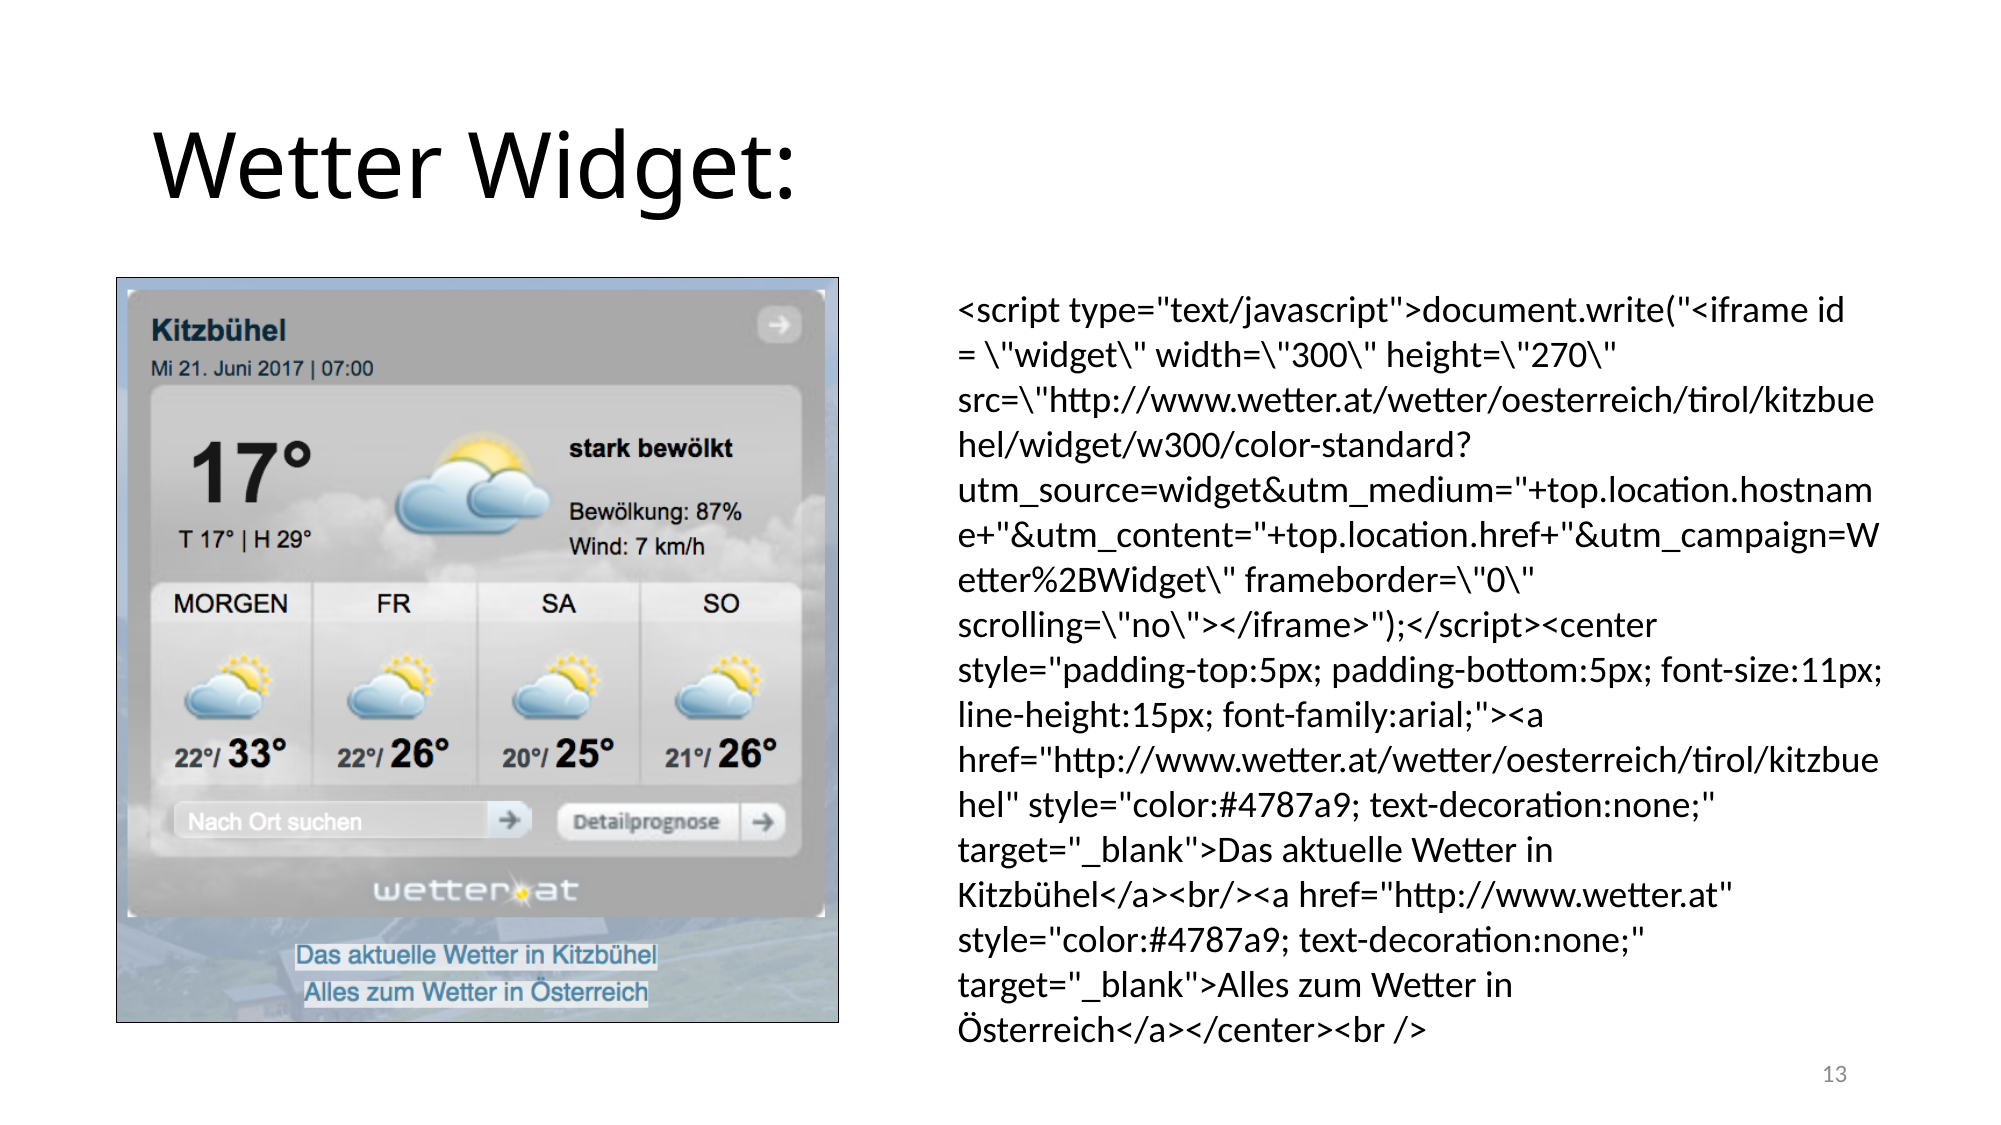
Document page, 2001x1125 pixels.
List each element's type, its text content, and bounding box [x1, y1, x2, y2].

picture [116, 277, 839, 1023]
title Wetter Widget: [137, 59, 1863, 278]
slide_number 13 [1412, 1042, 1863, 1103]
text_box <script type="text/javascript">document.write("<iframe id = \"widget\" width=\"300\" height=\"270\" src=\"http://www.wetter.at/wetter/oesterreich/tirol/kitzbuehel/widget/w300/color-standard?utm_source=widget&utm_medium="+top.location.hostname+"&utm_content="+top.location.href+"&utm_campaign=Wetter%2BWidget\" frameborder=\"0\" scrolling=\"no\"></iframe>");</script><center style="padding-top:5px; padding-bottom:5px; font-size:11px; line-height:15px; font-family:arial;"><a href="http://www.wetter.at/wetter/oesterreich/tirol/kitzbuehel" style="color:#4787a9; text-decoration:none;" target="_blank">Das aktuelle Wetter in Kitzbühel</a><br/><a href="http://www.wetter.at" style="color:#4787a9; text-decoration:none;" target="_blank">Alles zum Wetter in Österreich</a></center><br /> [942, 277, 1908, 1102]
